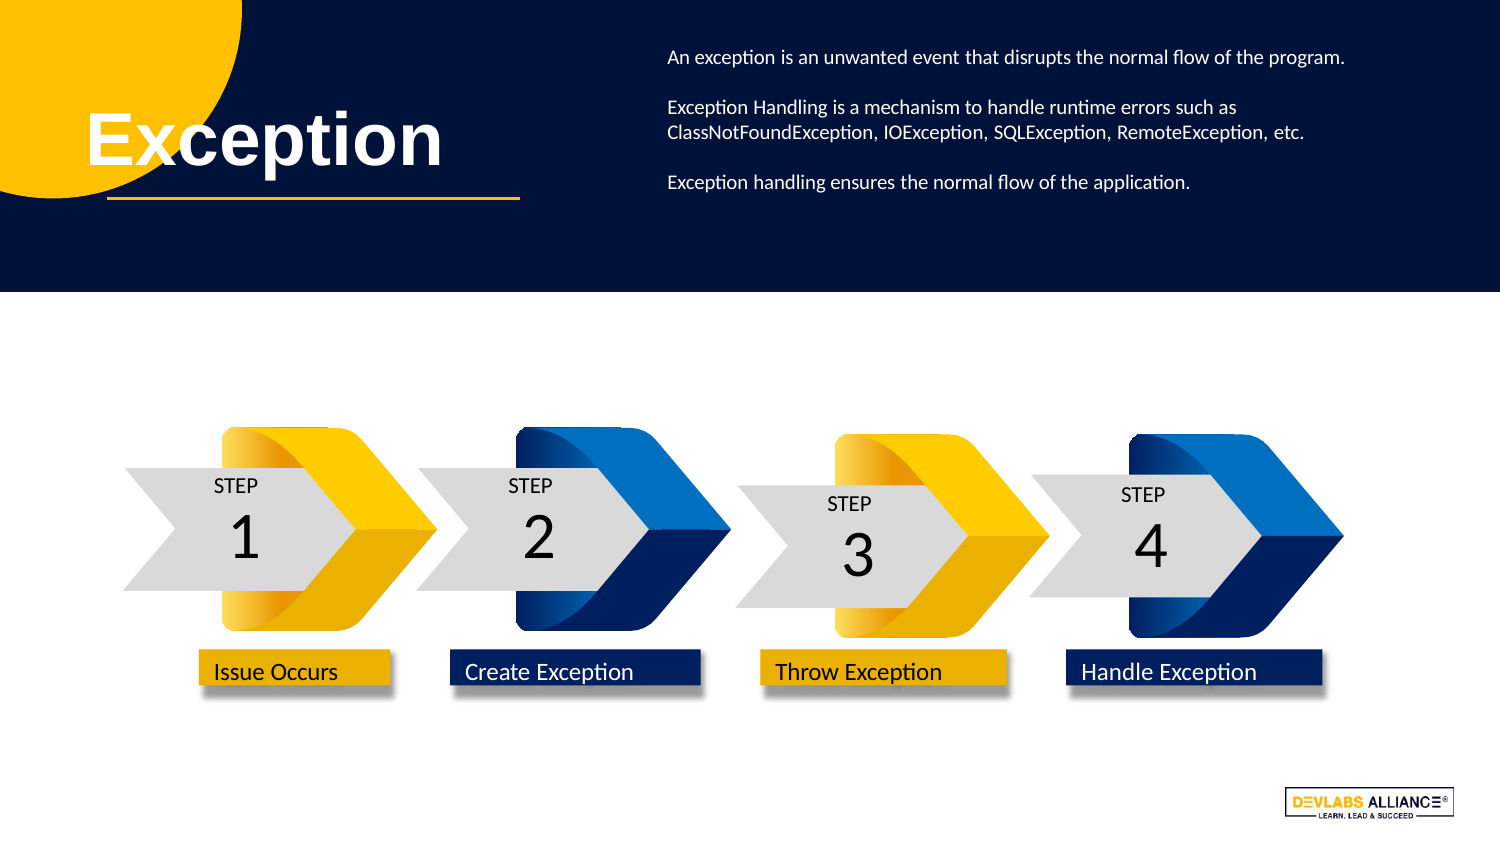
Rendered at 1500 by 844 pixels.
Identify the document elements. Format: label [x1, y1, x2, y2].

text_box [122, 427, 1345, 638]
text_box [1061, 644, 1334, 715]
picture [1285, 787, 1454, 819]
text_box [194, 644, 402, 715]
text_box [445, 644, 712, 715]
text_box [0, 0, 1500, 293]
text_box [755, 644, 1019, 715]
